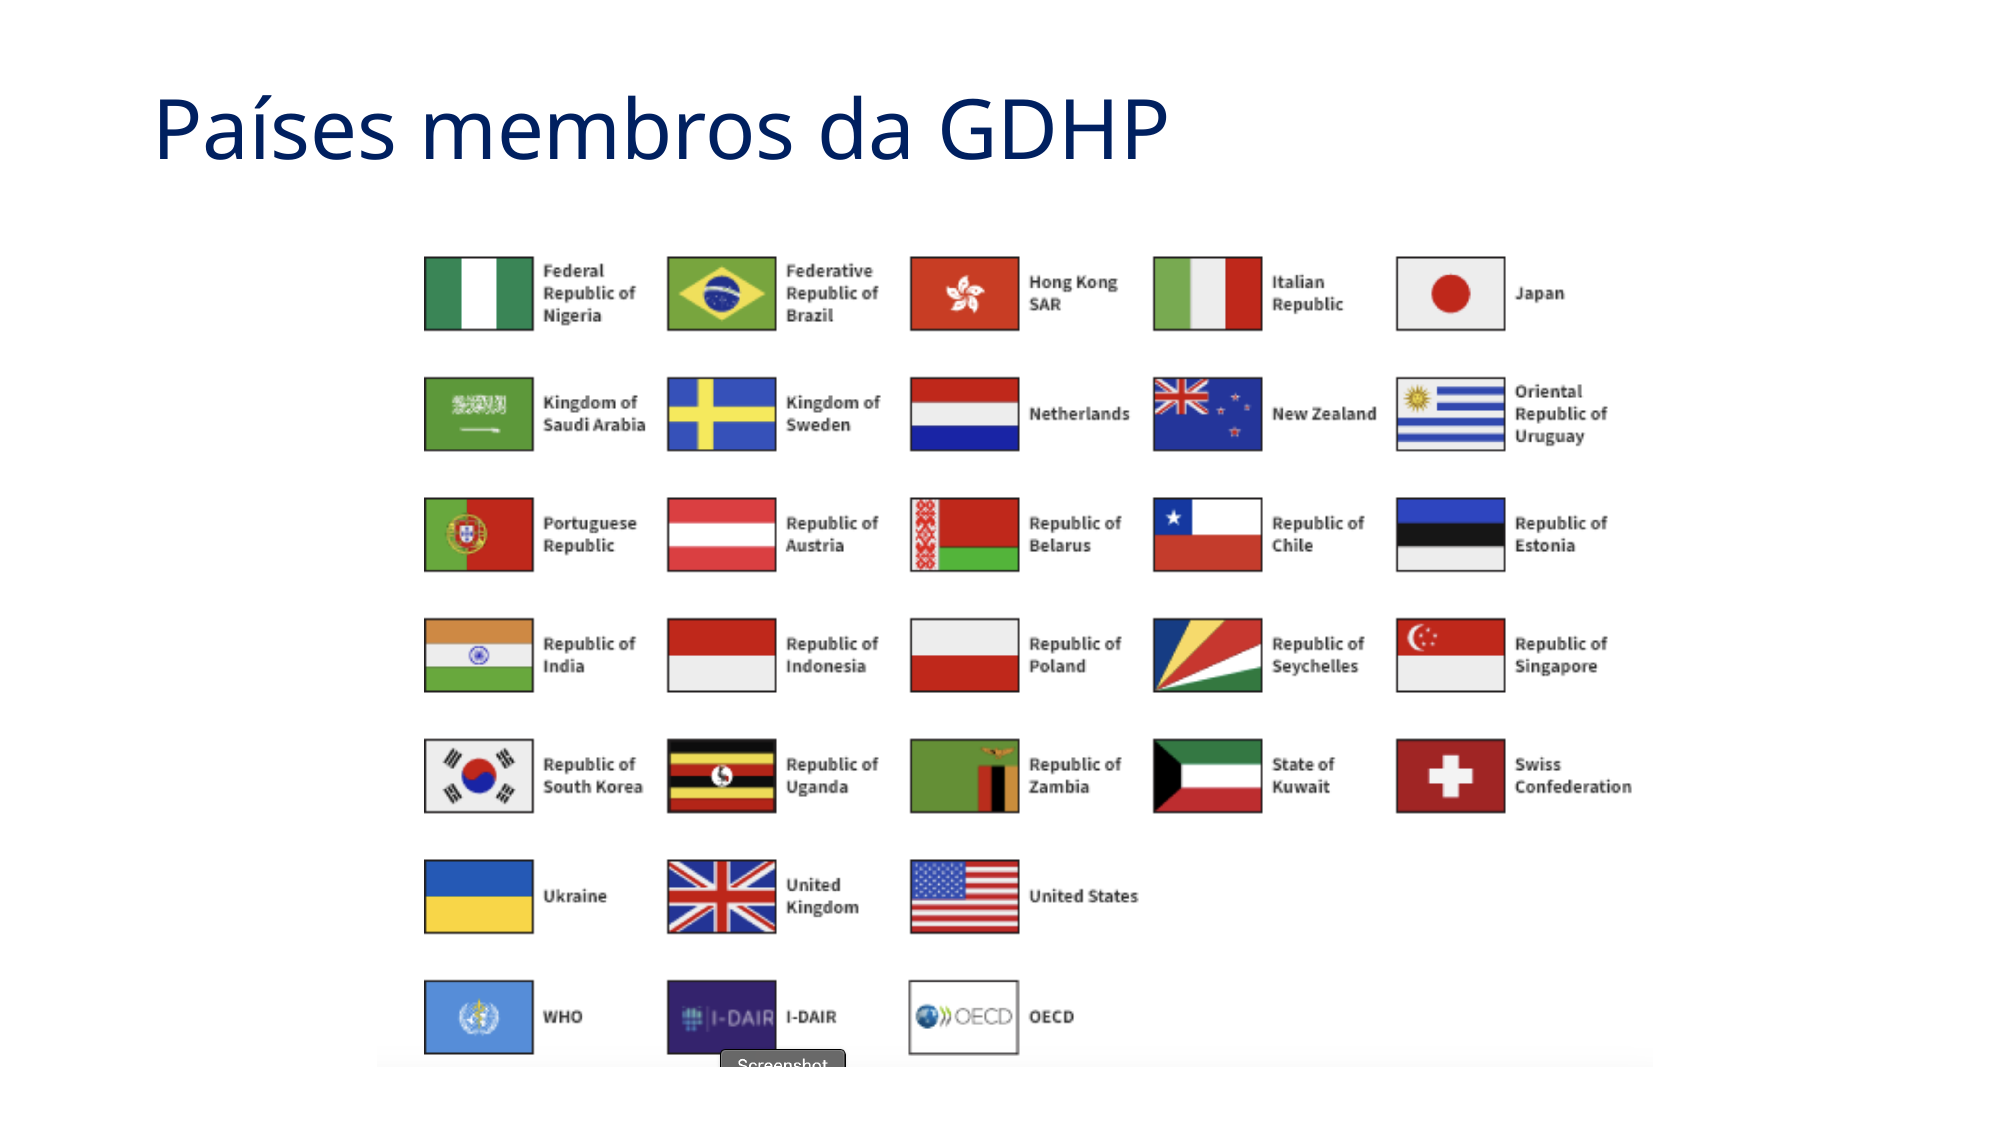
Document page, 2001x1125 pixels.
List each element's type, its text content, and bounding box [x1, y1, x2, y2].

title Países membros da GDHP [137, 59, 1863, 206]
picture [377, 237, 1654, 1068]
